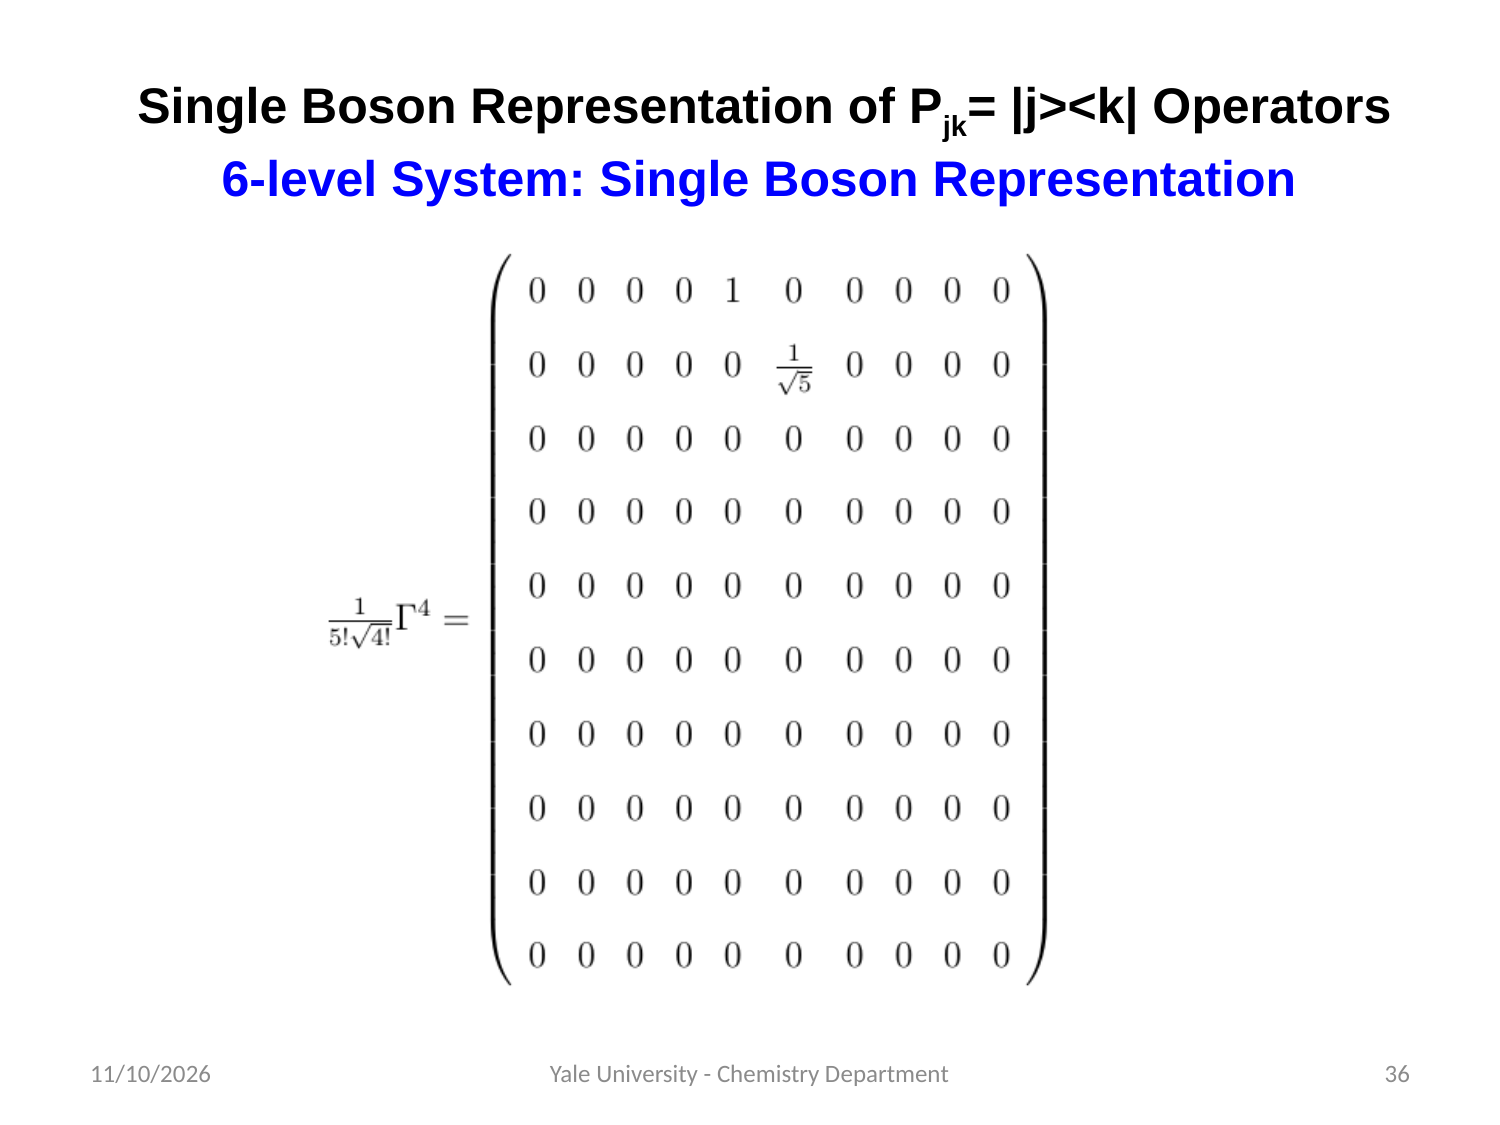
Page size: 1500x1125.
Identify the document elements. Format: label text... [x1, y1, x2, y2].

text_box 6-level System: Single Boson Representation [110, 120, 1409, 233]
slide_number 36 [1074, 1042, 1425, 1103]
footer Yale University - Chemistry Department [512, 1042, 988, 1103]
text_box Single Boson Representation of Pjk= |j><k| Operators [99, 51, 1430, 164]
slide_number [75, 1042, 425, 1103]
picture [295, 245, 1076, 1004]
